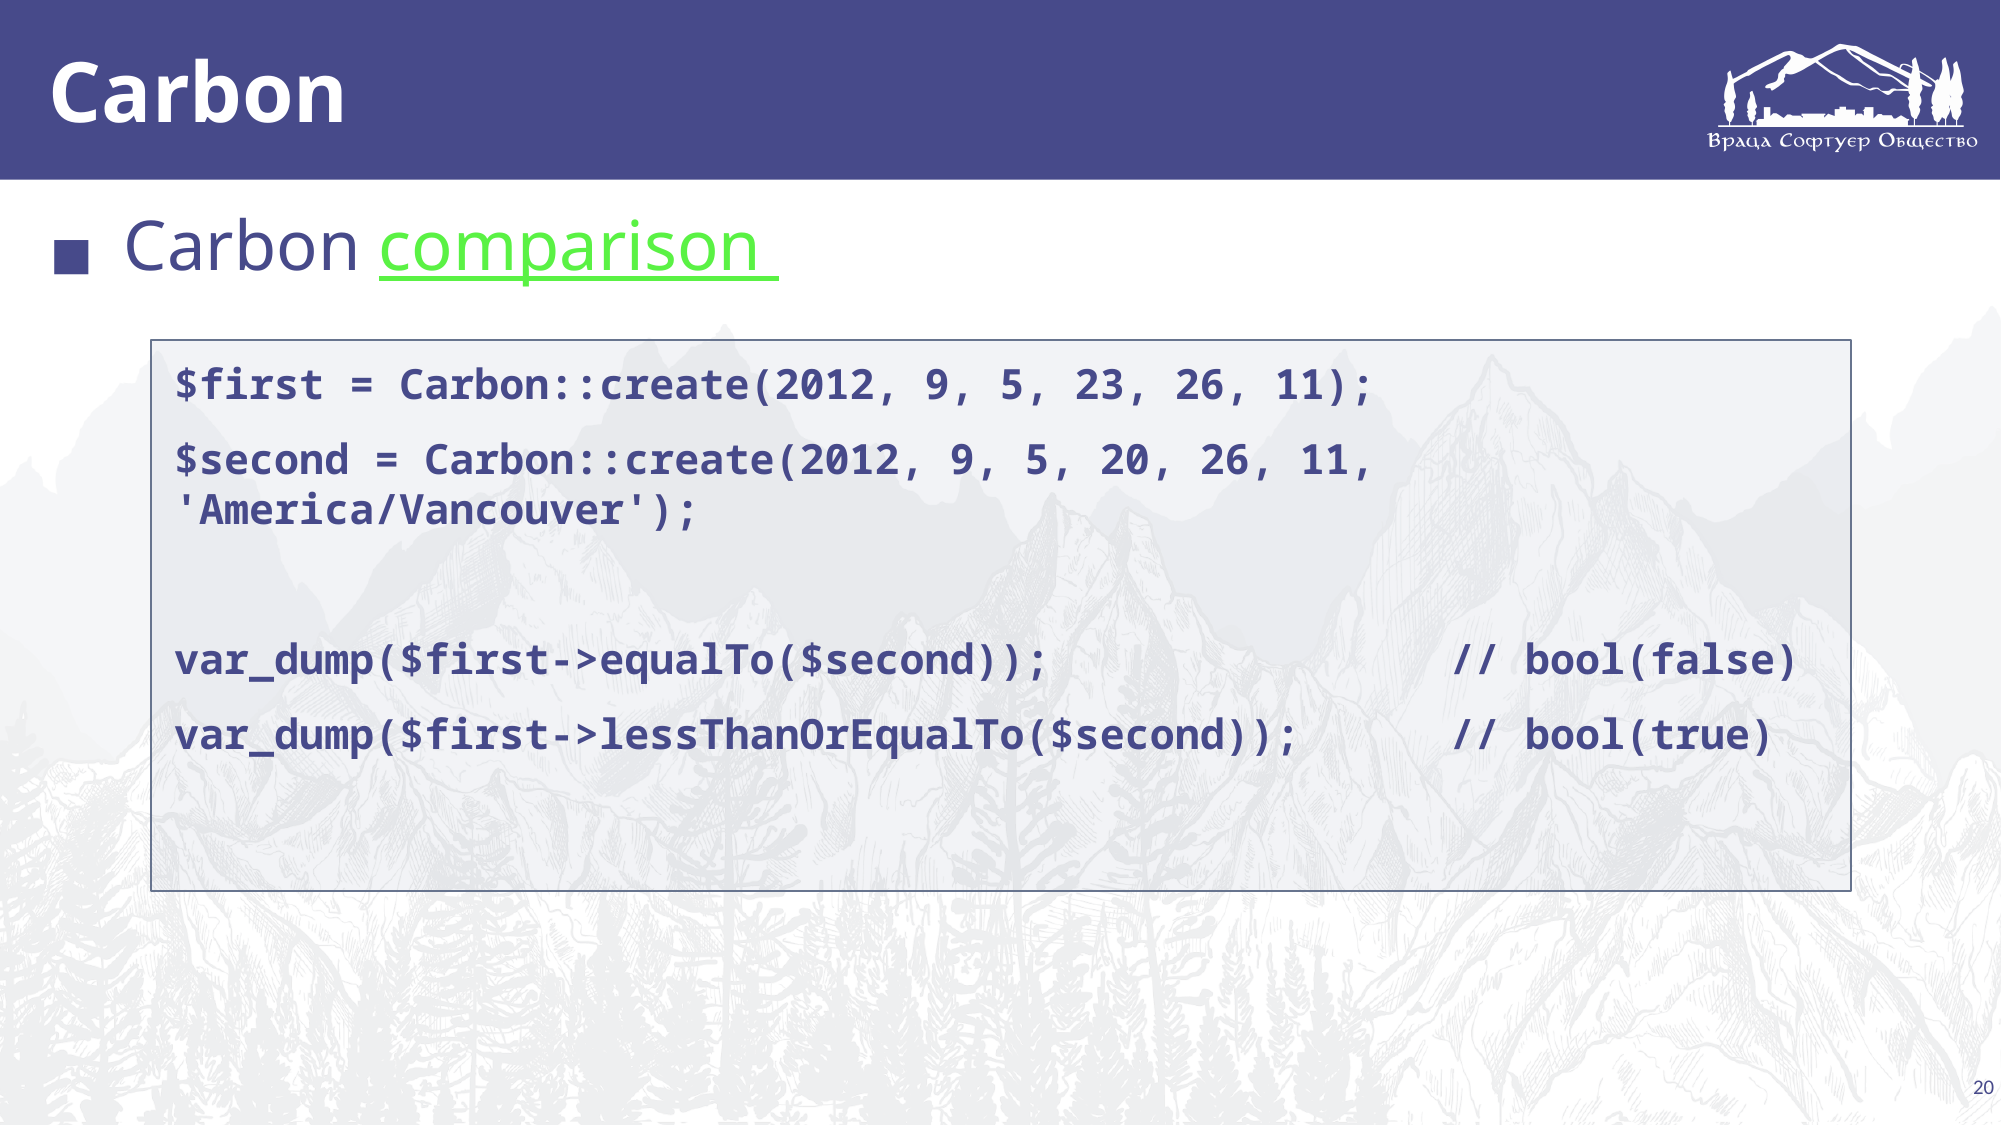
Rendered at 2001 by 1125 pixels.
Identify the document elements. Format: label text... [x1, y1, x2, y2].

text_box $first = Carbon::create(2012, 9, 5, 23, 26, 11); $second = Carbon::create(2012, 9, 5, 20, 26, 11, 'America/Vancouver'); var_dump($first->equalTo($second)); // bool(false) var_dump($first->lessThanOrEqualTo($second)); // bool(true) [150, 340, 1851, 891]
slide_number 20 [1929, 1070, 2000, 1103]
picture [1703, 19, 1981, 165]
list Carbon comparison [31, 196, 1970, 1050]
title Carbon [31, 16, 1591, 162]
